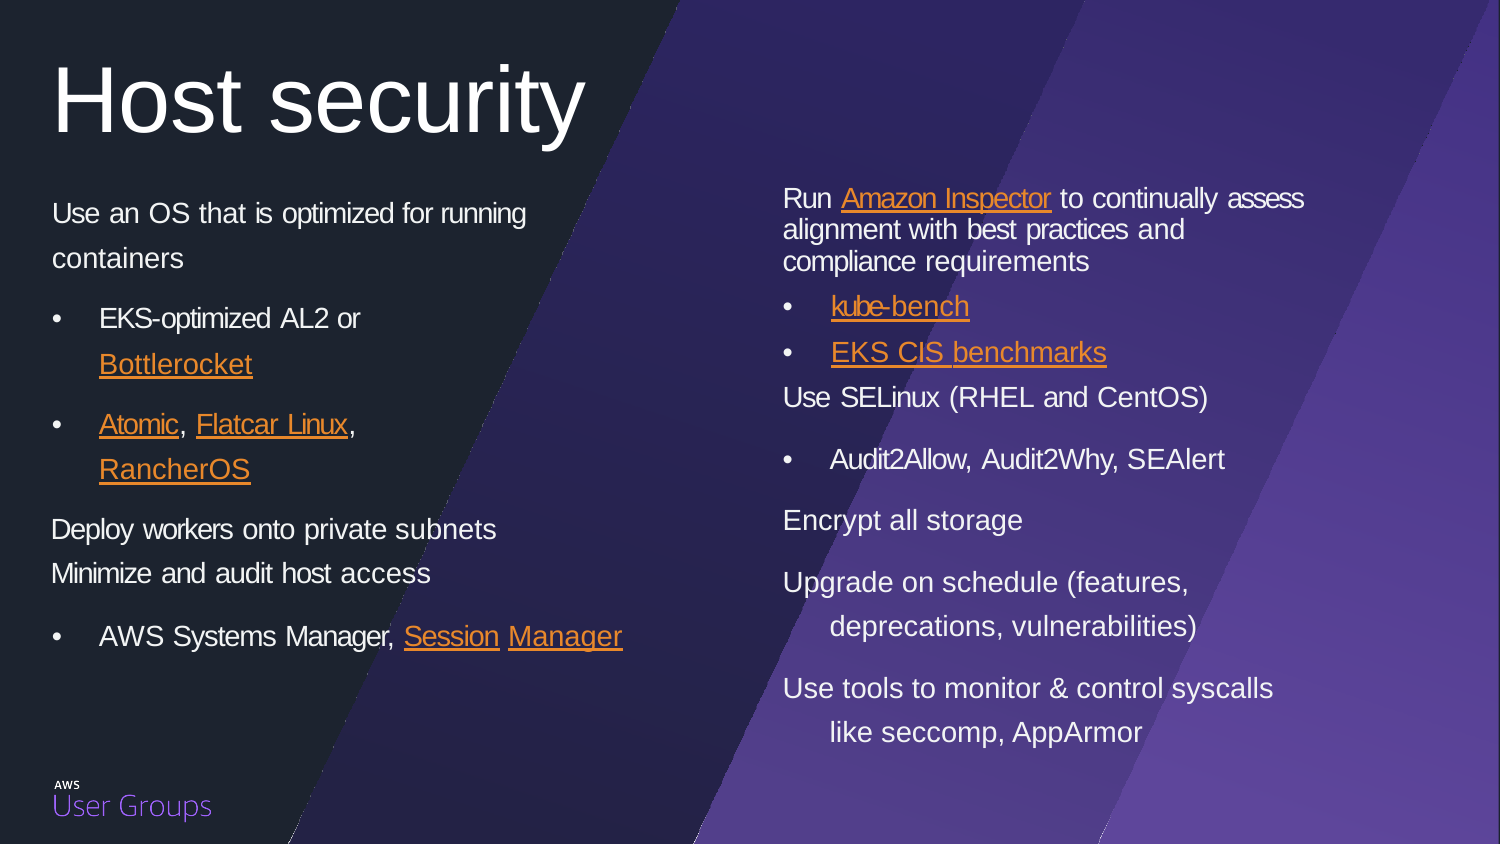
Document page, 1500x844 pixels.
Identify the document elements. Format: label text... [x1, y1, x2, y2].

text_box Use an OS that is optimized for running containers • EKS-optimized AL2 or Bottlerocket • Atomic, Flatcar Linux, RancherOS Deploy workers onto private subnets Minimize and audit host access • AWS Systems Manager, Session Manager [50, 180, 695, 652]
picture [288, 0, 1499, 844]
title Host security [50, 37, 1406, 180]
picture [33, 774, 230, 843]
text_box Run Amazon Inspector to continually assess alignment with best practices and compliance requirements • kube-bench • EKS CIS benchmarks Use SELinux (RHEL and CentOS) • Audit2Allow, Audit2Why, SEAlert Encrypt all storage Upgrade on schedule (features, deprecations, vulnerabilities) Use tools to monitor & control syscalls like seccomp, AppArmor [781, 180, 1388, 749]
